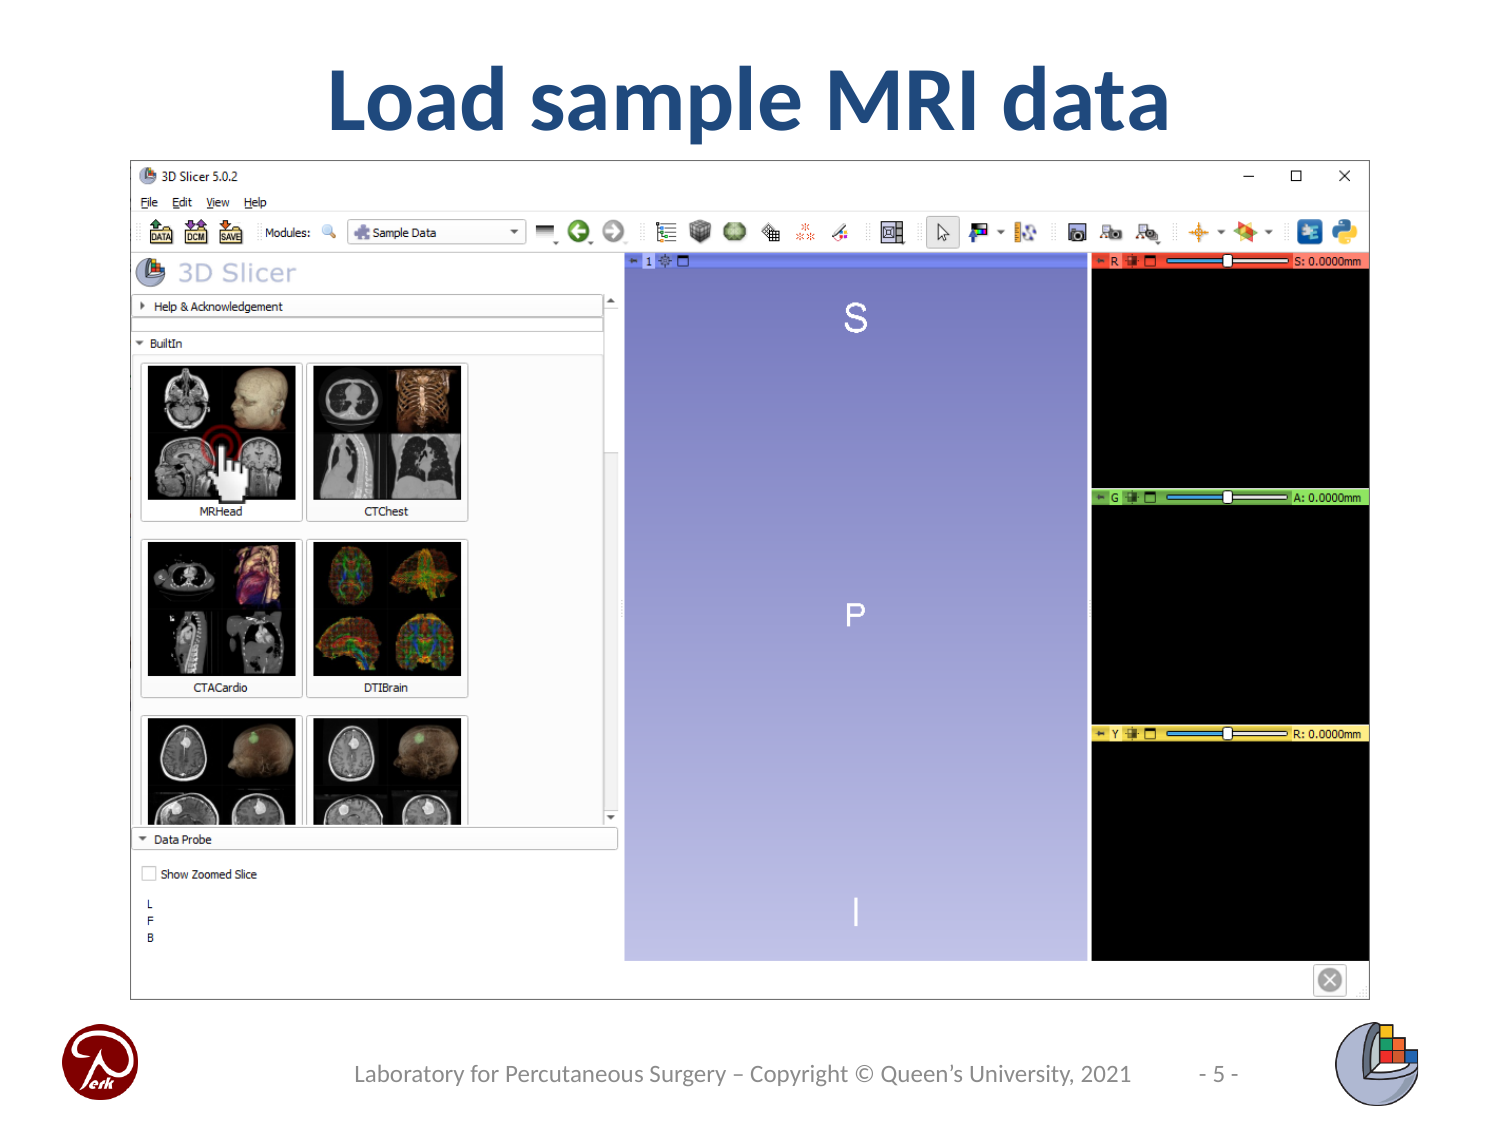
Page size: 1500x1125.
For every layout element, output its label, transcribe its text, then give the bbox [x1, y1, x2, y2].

picture [129, 160, 1370, 1001]
footer Laboratory for Percutaneous Surgery – Copyright © Queen’s University, 2021 [312, 1042, 1175, 1103]
slide_number - 5 - [1175, 1042, 1263, 1103]
title Load sample MRI data [74, 0, 1426, 188]
picture [62, 1024, 138, 1100]
picture [1335, 1022, 1419, 1106]
